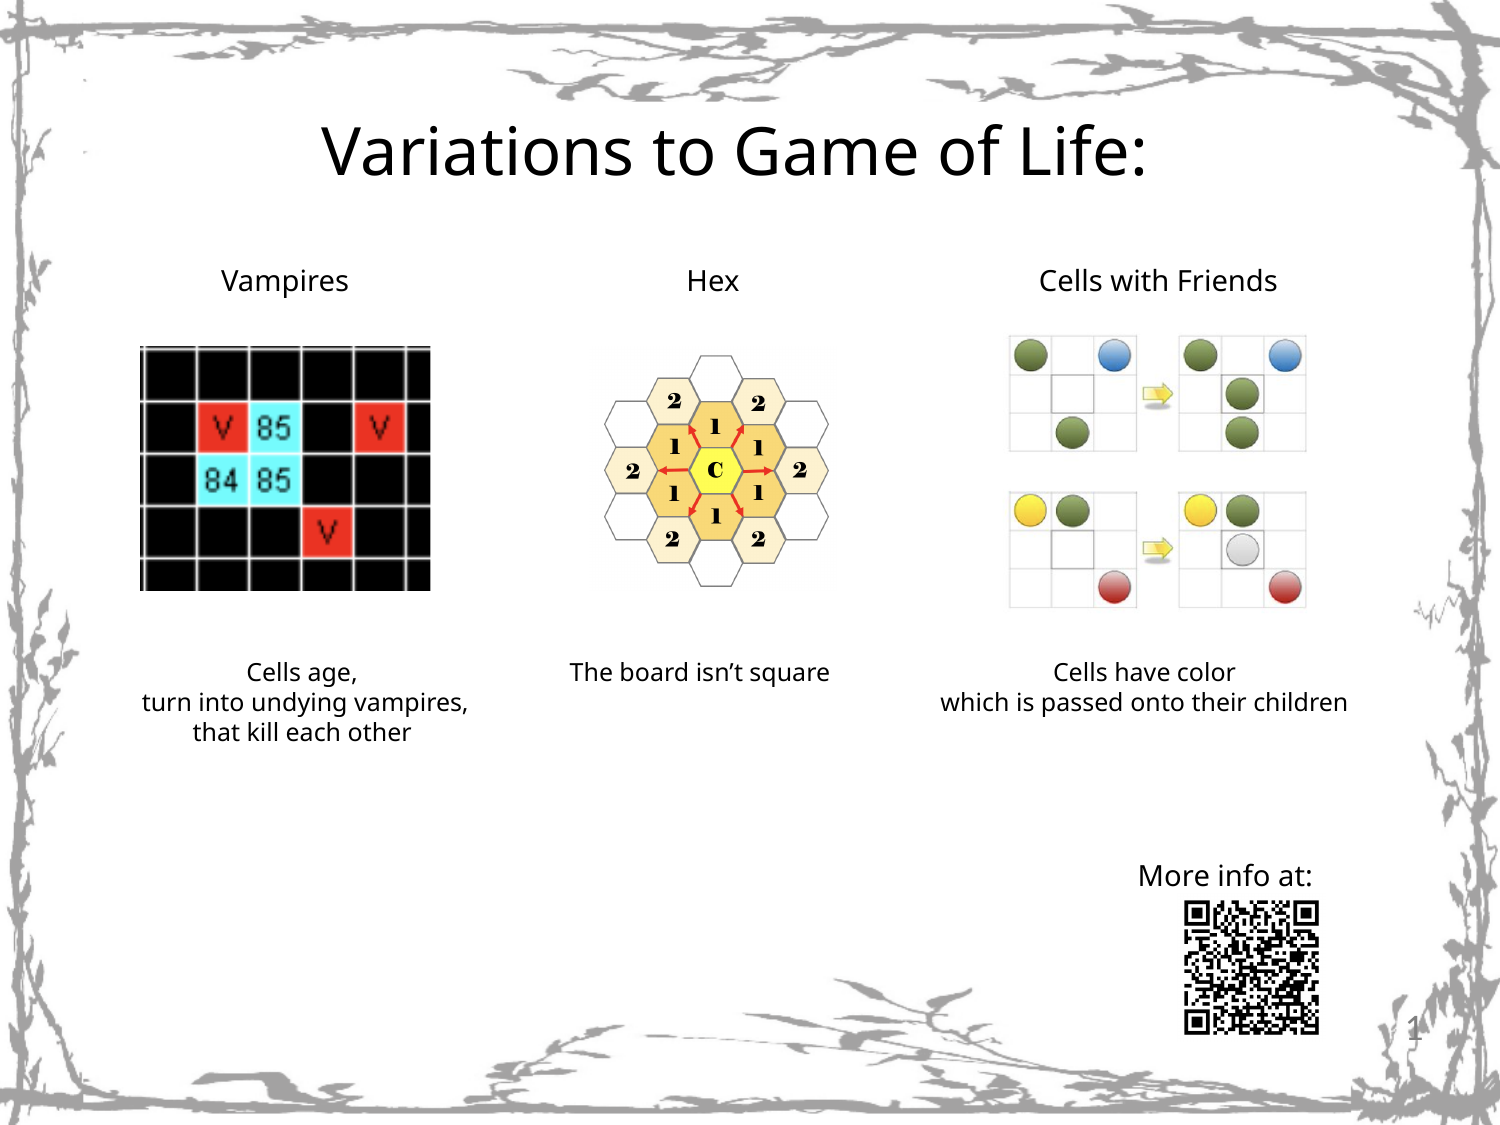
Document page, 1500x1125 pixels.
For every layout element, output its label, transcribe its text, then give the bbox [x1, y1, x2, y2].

text_box Cells age, turn into undying vampires, that kill each other [79, 648, 532, 754]
picture [995, 315, 1322, 623]
text_box The board isn’t square [474, 648, 919, 694]
picture [1177, 893, 1326, 1042]
text_box Cells with Friends [1013, 254, 1304, 305]
text_box More info at: [1080, 849, 1371, 900]
text_box Vampires [188, 254, 383, 305]
text_box Cells have color which is passed onto their children [919, 648, 1371, 724]
picture [140, 346, 431, 591]
text_box Hex [643, 254, 783, 305]
text_box Variations to Game of Life: [196, 101, 1276, 197]
picture [589, 346, 837, 591]
text_box 1 [1378, 995, 1450, 1056]
